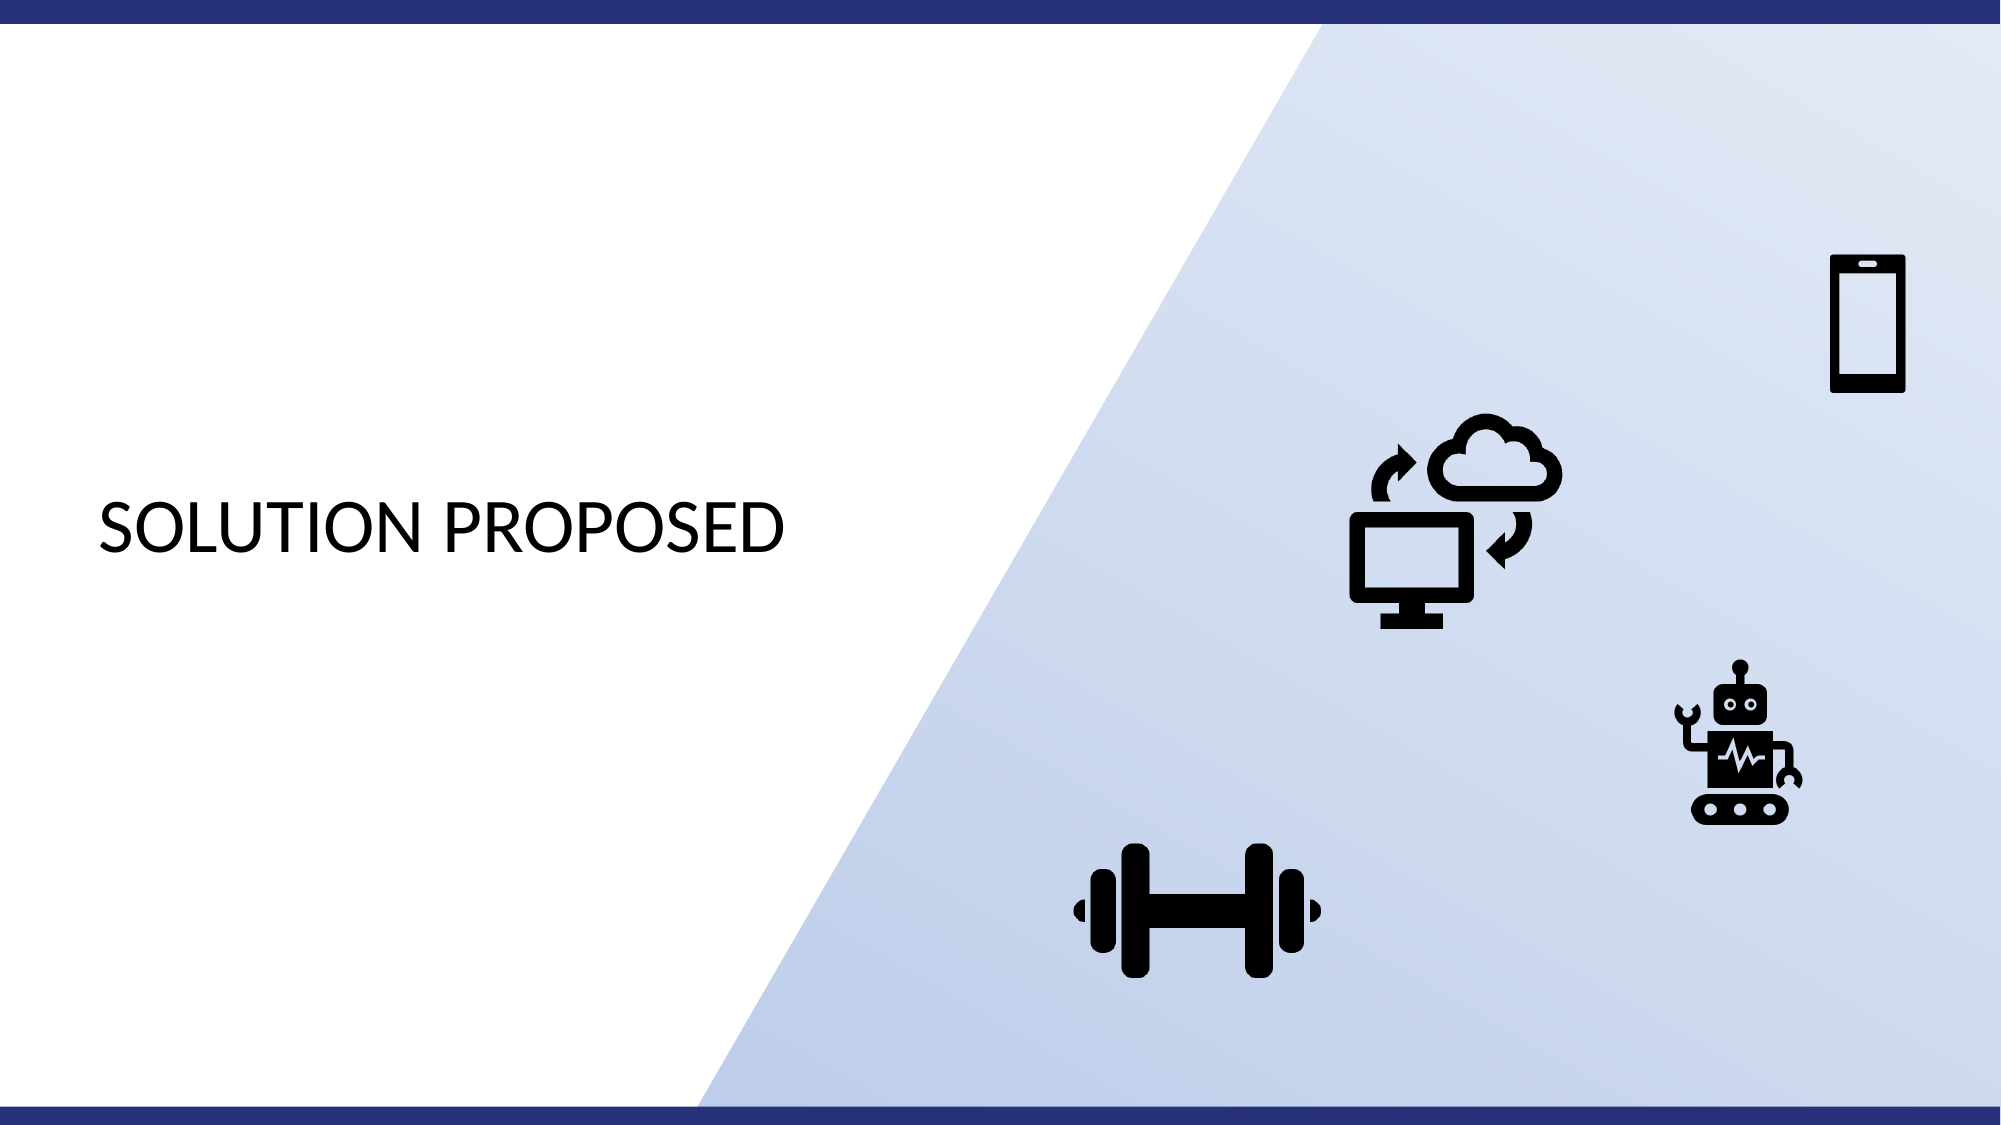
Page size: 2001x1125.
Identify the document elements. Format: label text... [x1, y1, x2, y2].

text_box [0, 1106, 2000, 1125]
picture [1642, 647, 1838, 843]
list SOLUTION PROPOSED [83, 477, 803, 648]
picture [1792, 248, 1943, 399]
text_box [0, 0, 2000, 25]
text_box [696, 25, 2000, 1106]
picture [1062, 776, 1332, 1045]
picture [1331, 397, 1580, 647]
